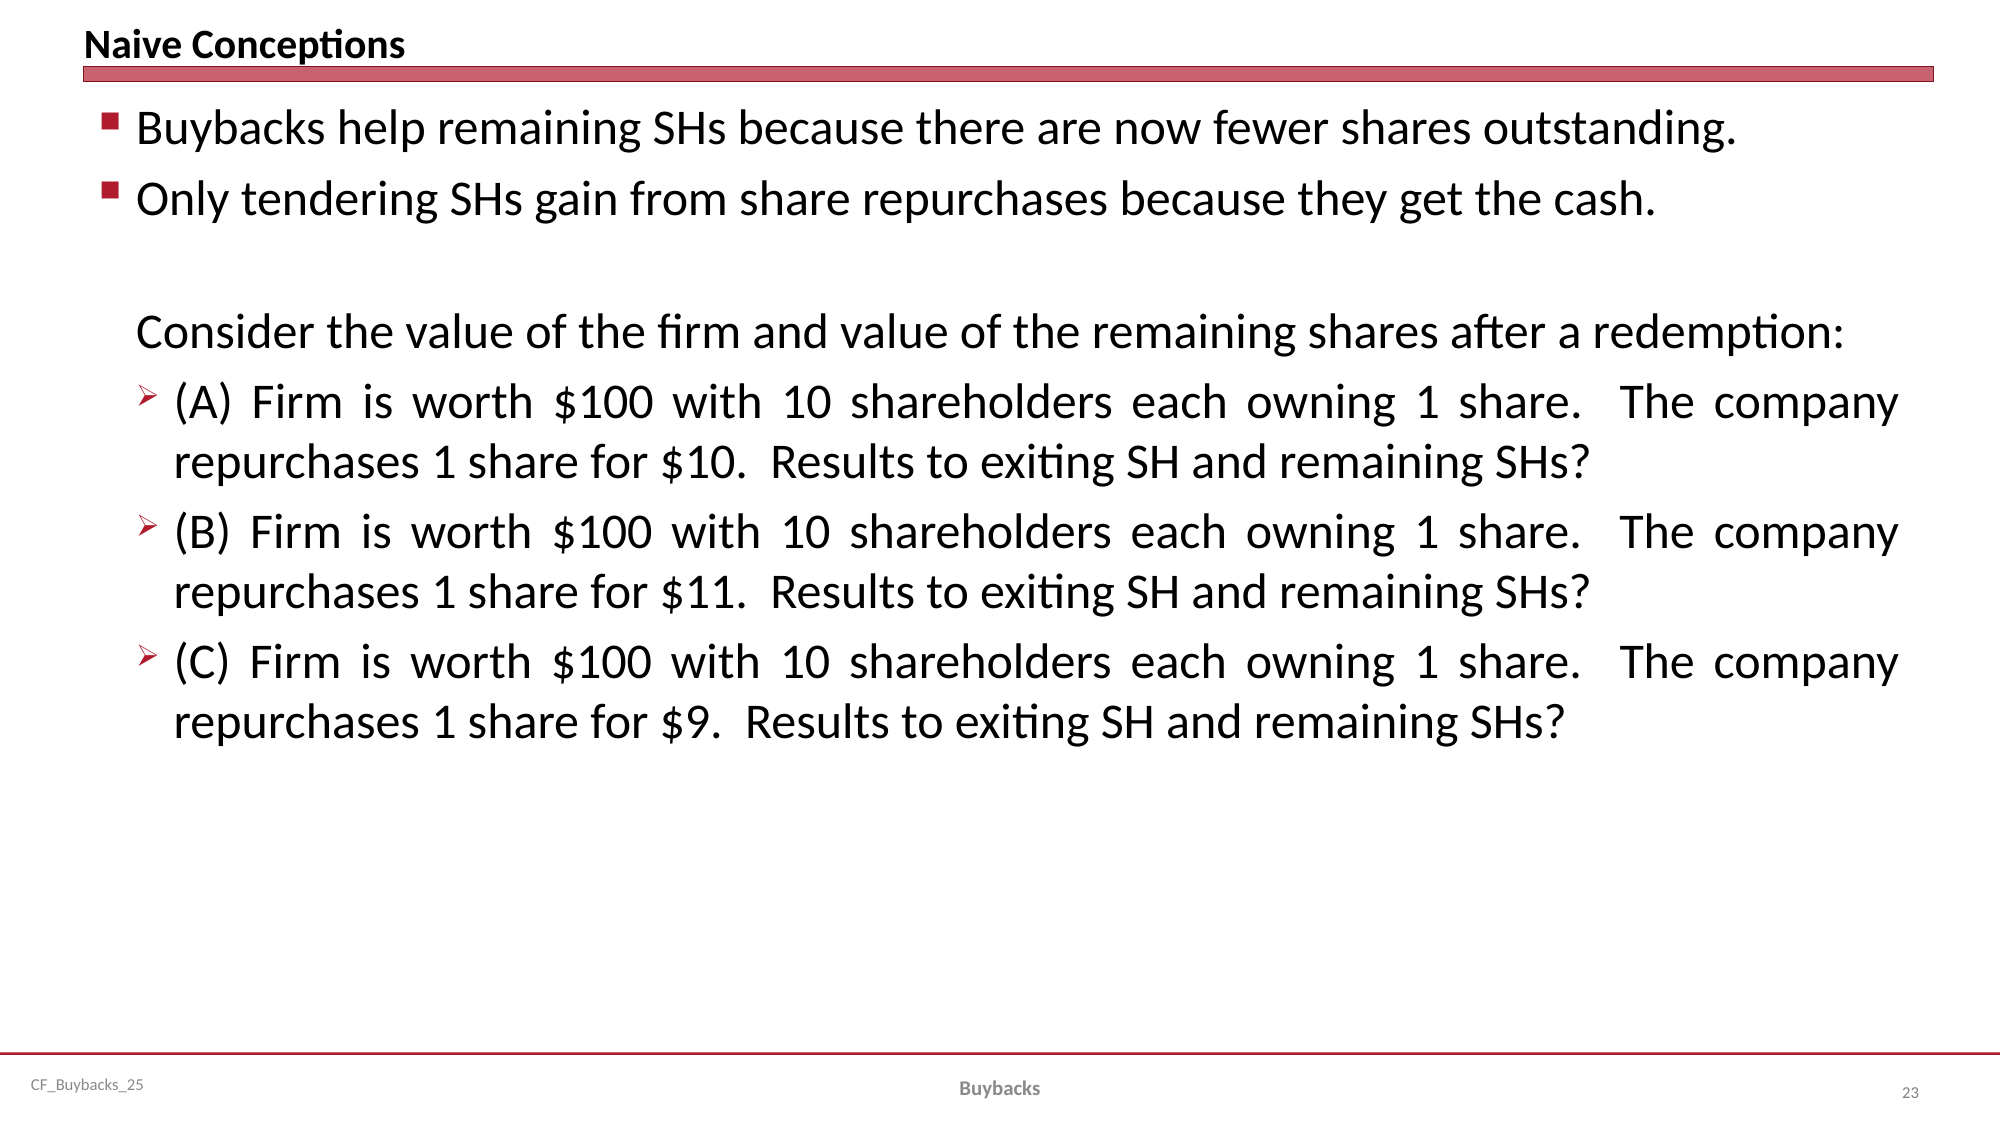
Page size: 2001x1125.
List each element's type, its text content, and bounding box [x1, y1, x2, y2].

footer Buybacks [683, 1056, 1317, 1117]
title Naive Conceptions [83, 6, 1935, 67]
slide_number 23 [1834, 1061, 1934, 1122]
list Buybacks help remaining SHs because there are now fewer shares outstanding. Only tendering SHs gain from share repurchases because they get the cash. Consider the value of the firm and value of the remaining shares after a redemption: (A) Firm is worth $100 with 10 shareholders each owning 1 share. The company repurchases 1 share for $10. Results to exiting SH and remaining SHs? (B) Firm is worth $100 with 10 shareholders each owning 1 share. The company repurchases 1 share for $11. Results to exiting SH and remaining SHs? (C) Firm is worth $100 with 10 shareholders each owning 1 share. The company repurchases 1 share for $9. Results to exiting SH and remaining SHs? [83, 87, 1934, 1041]
